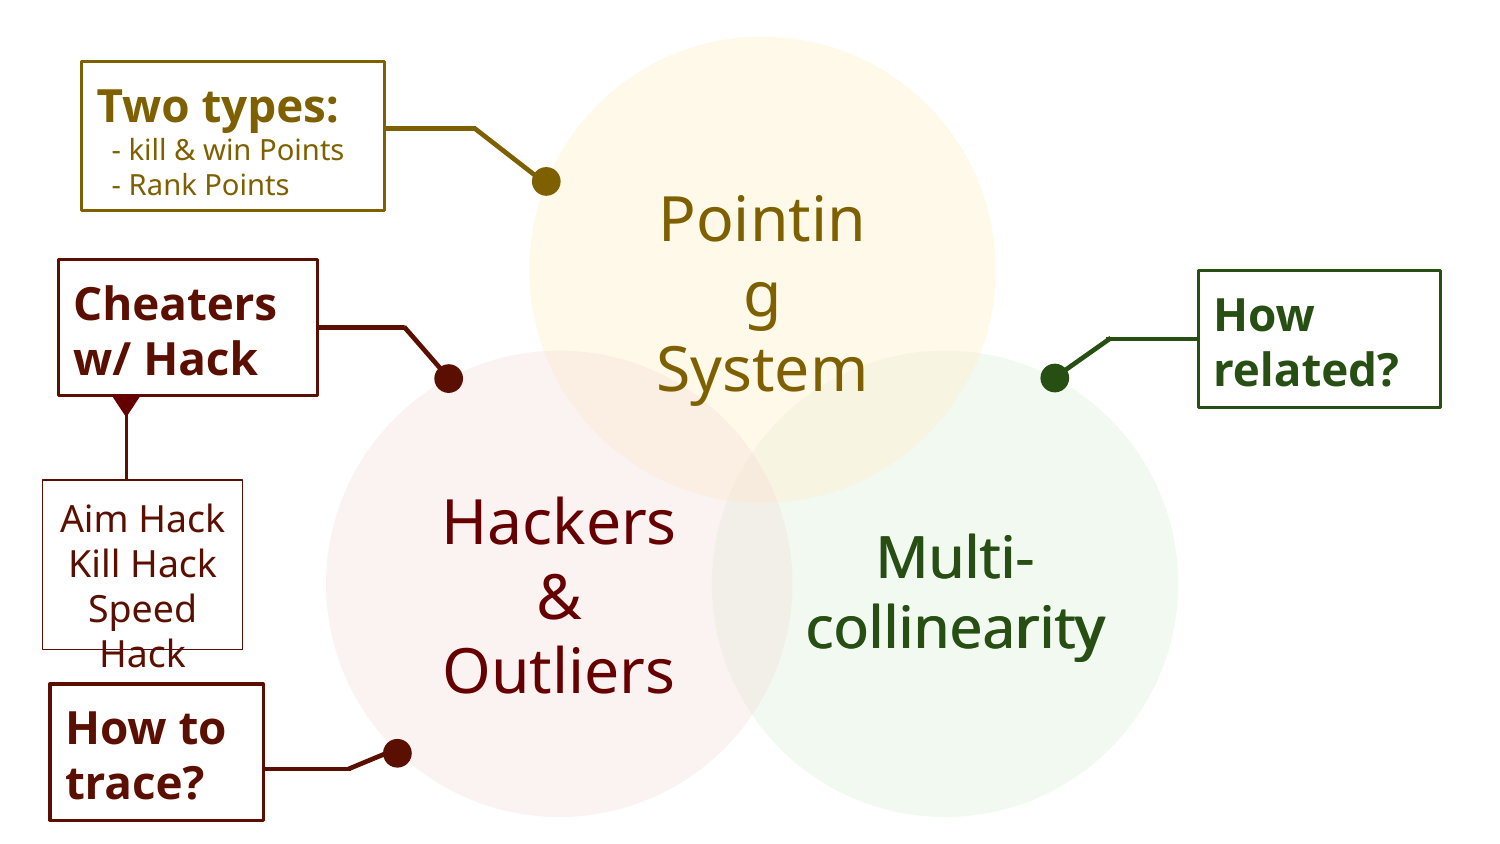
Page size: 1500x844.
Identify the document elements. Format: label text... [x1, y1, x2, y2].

text_box [537, 167, 561, 196]
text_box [403, 326, 447, 376]
text_box Aim Hack Kill Hack Speed Hack [42, 479, 243, 650]
text_box [111, 395, 141, 411]
text_box Pointing System [628, 164, 897, 351]
text_box [752, 353, 1179, 818]
text_box Hackers & Outliers [424, 466, 694, 580]
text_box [347, 749, 395, 770]
text_box Two types: - kill & win Points - Rank Points [81, 61, 385, 211]
text_box Cheaters w/ Hack [58, 259, 318, 396]
text_box [1040, 364, 1068, 393]
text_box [1057, 337, 1111, 376]
text_box Multi- collinearity [786, 505, 1124, 618]
text_box [384, 738, 412, 768]
text_box How related? [1198, 270, 1441, 408]
text_box [435, 364, 464, 393]
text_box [474, 128, 546, 184]
text_box How to trace? [49, 683, 264, 821]
text_box [326, 350, 790, 818]
text_box [529, 36, 996, 503]
